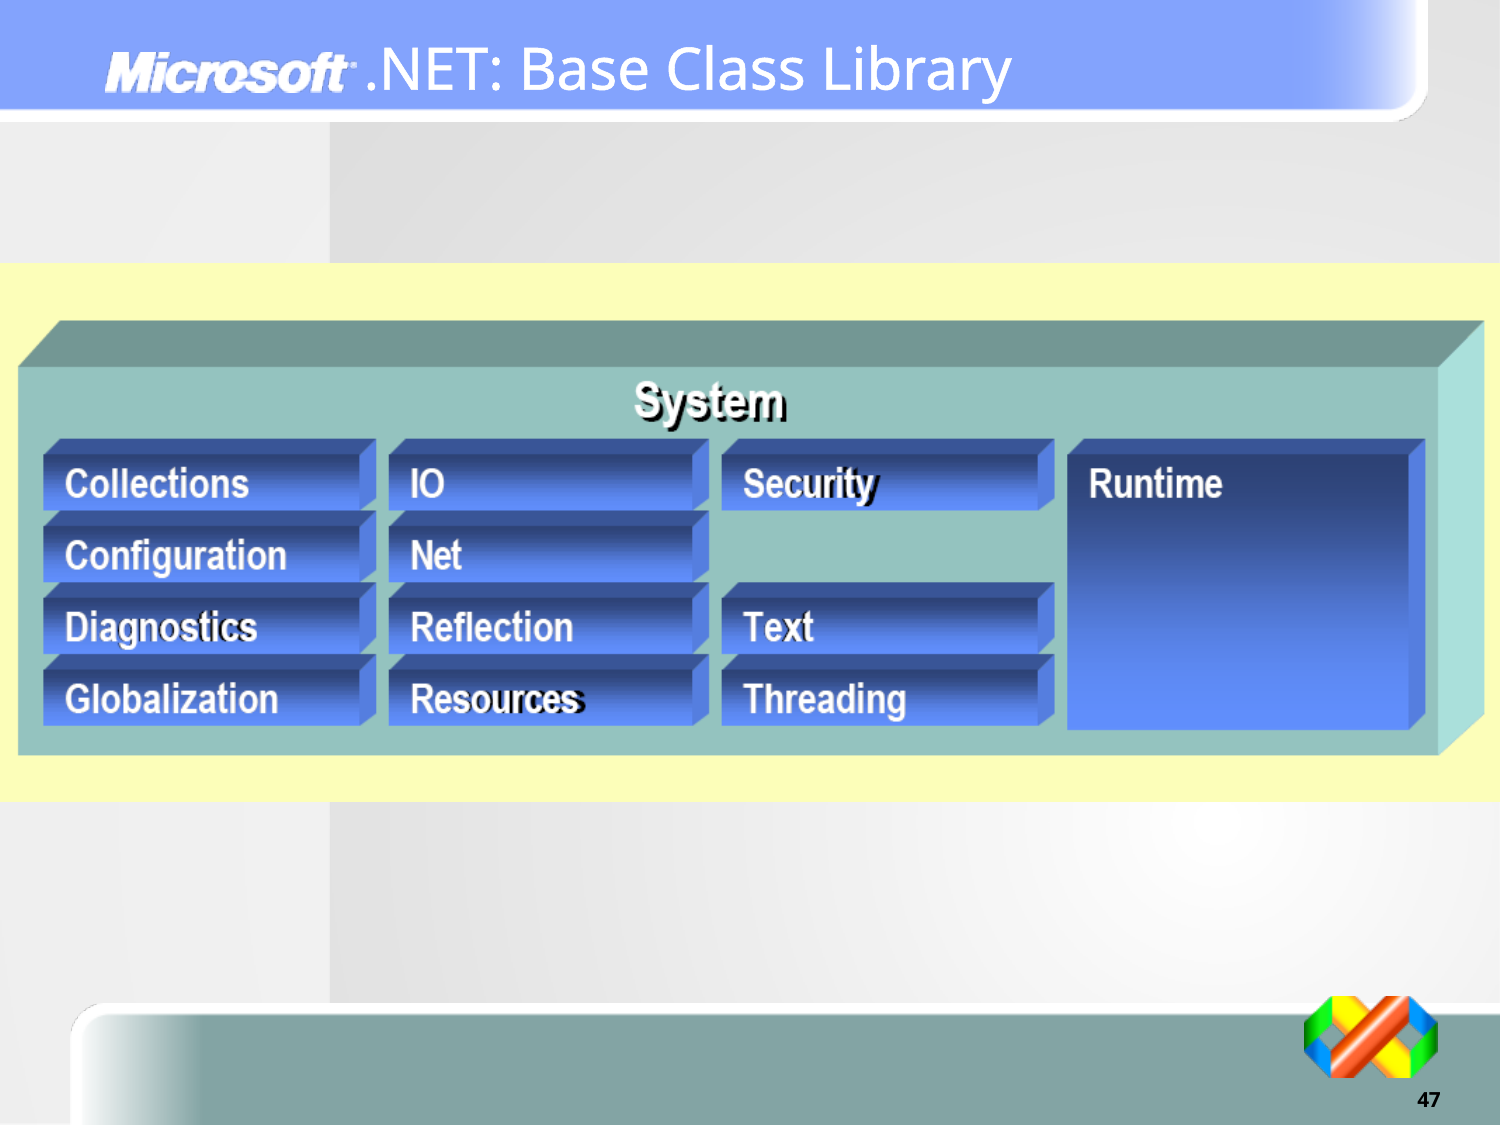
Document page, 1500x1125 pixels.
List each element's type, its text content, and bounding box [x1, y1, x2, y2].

picture [0, 0, 1500, 1125]
text_box .NET: Base Class Library [348, 23, 1421, 132]
